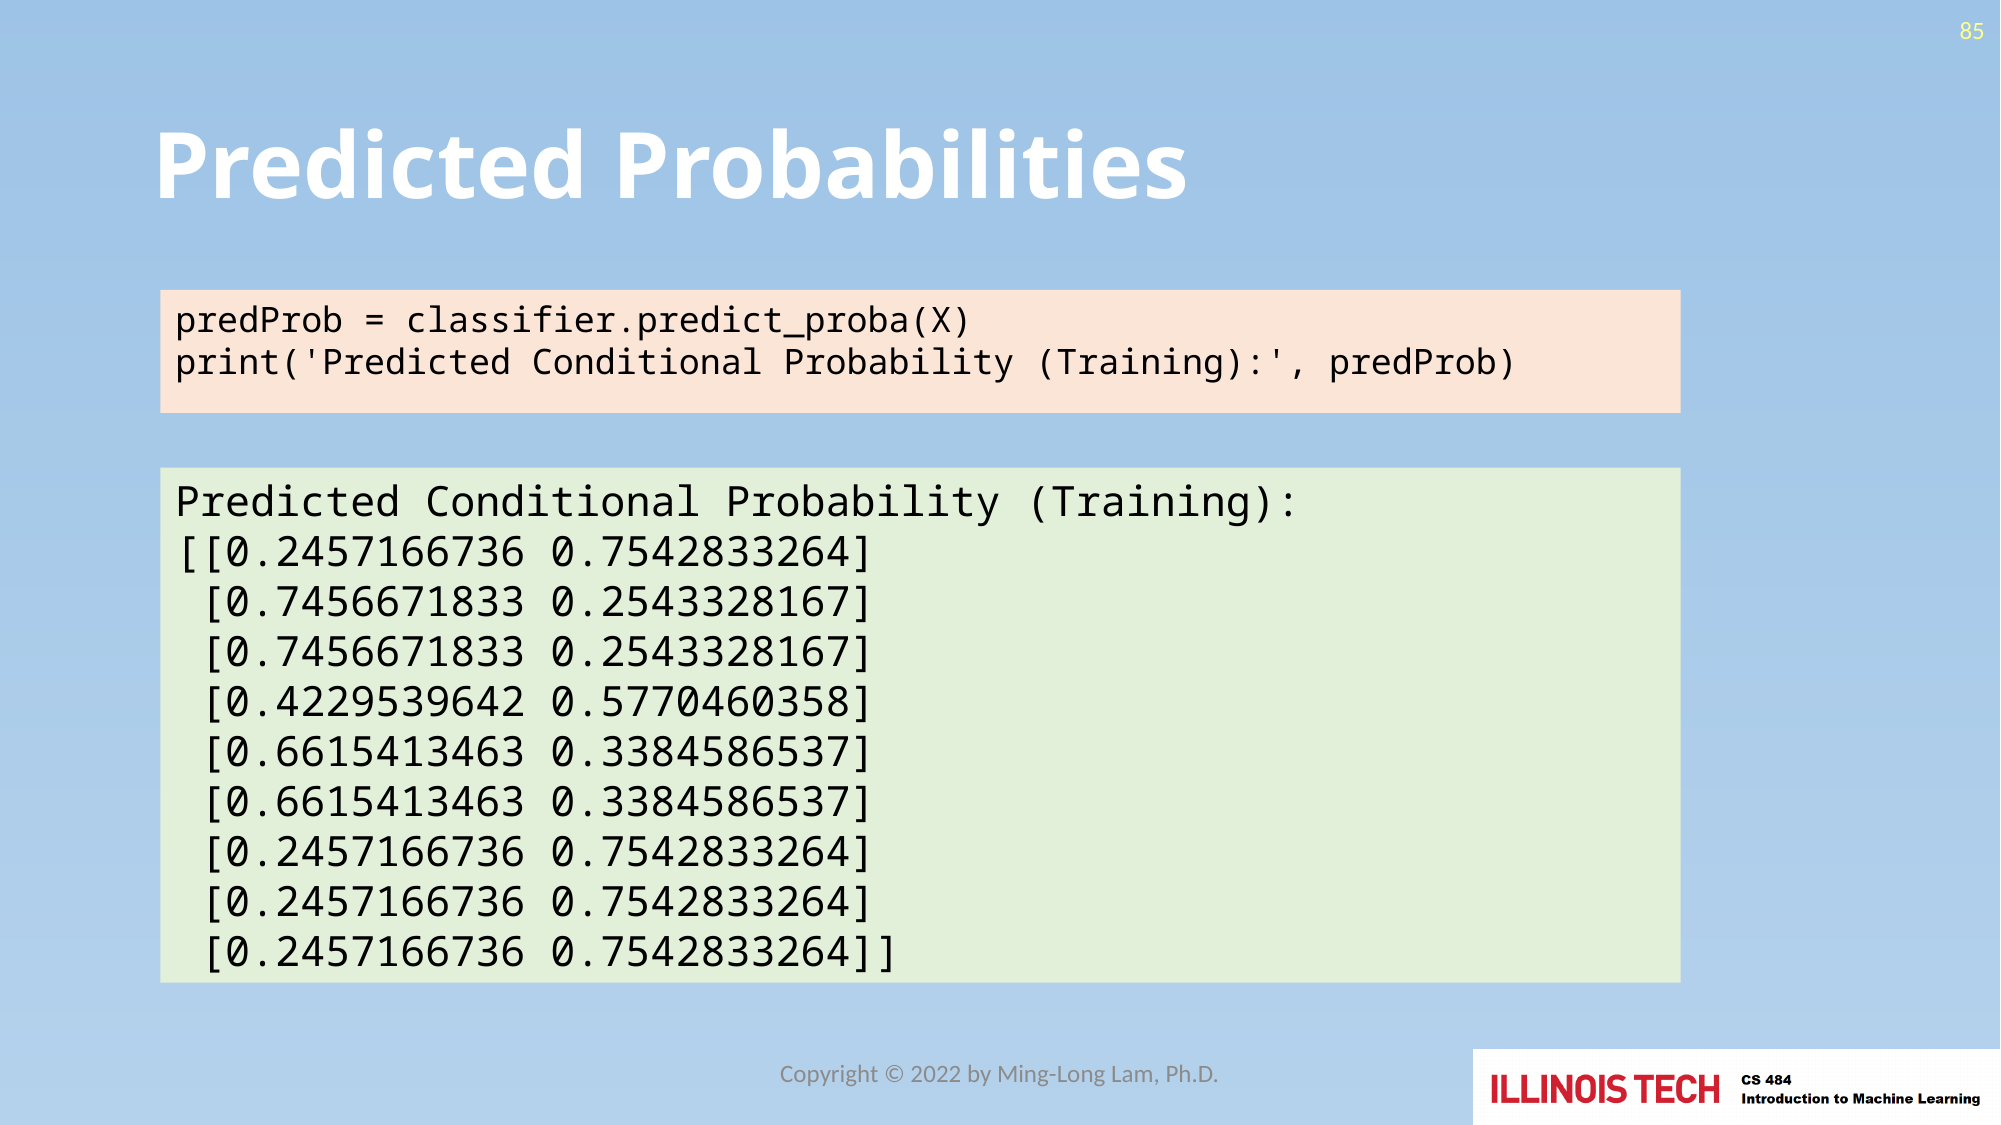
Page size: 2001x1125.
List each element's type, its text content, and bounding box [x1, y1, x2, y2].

picture [1473, 1049, 2000, 1125]
list predProb = classifier.predict_proba(X) print('Predicted Conditional Probability (Training):', predProb) [160, 289, 1681, 413]
slide_number 85 [1550, 0, 2000, 60]
text_box Predicted Conditional Probability (Training): [[0.2457166736 0.7542833264] [0.7456671833 0.2543328167] [0.7456671833 0.2543328167] [0.4229539642 0.5770460358] [0.6615413463 0.3384586537] [0.6615413463 0.3384586537] [0.2457166736 0.7542833264] [0.2457166736 0.7542833264] [0.2457166736 0.7542833264]] [160, 467, 1681, 983]
footer Copyright © 2022 by Ming-Long Lam, Ph.D. [662, 1042, 1338, 1103]
title Predicted Probabilities [137, 59, 1863, 278]
